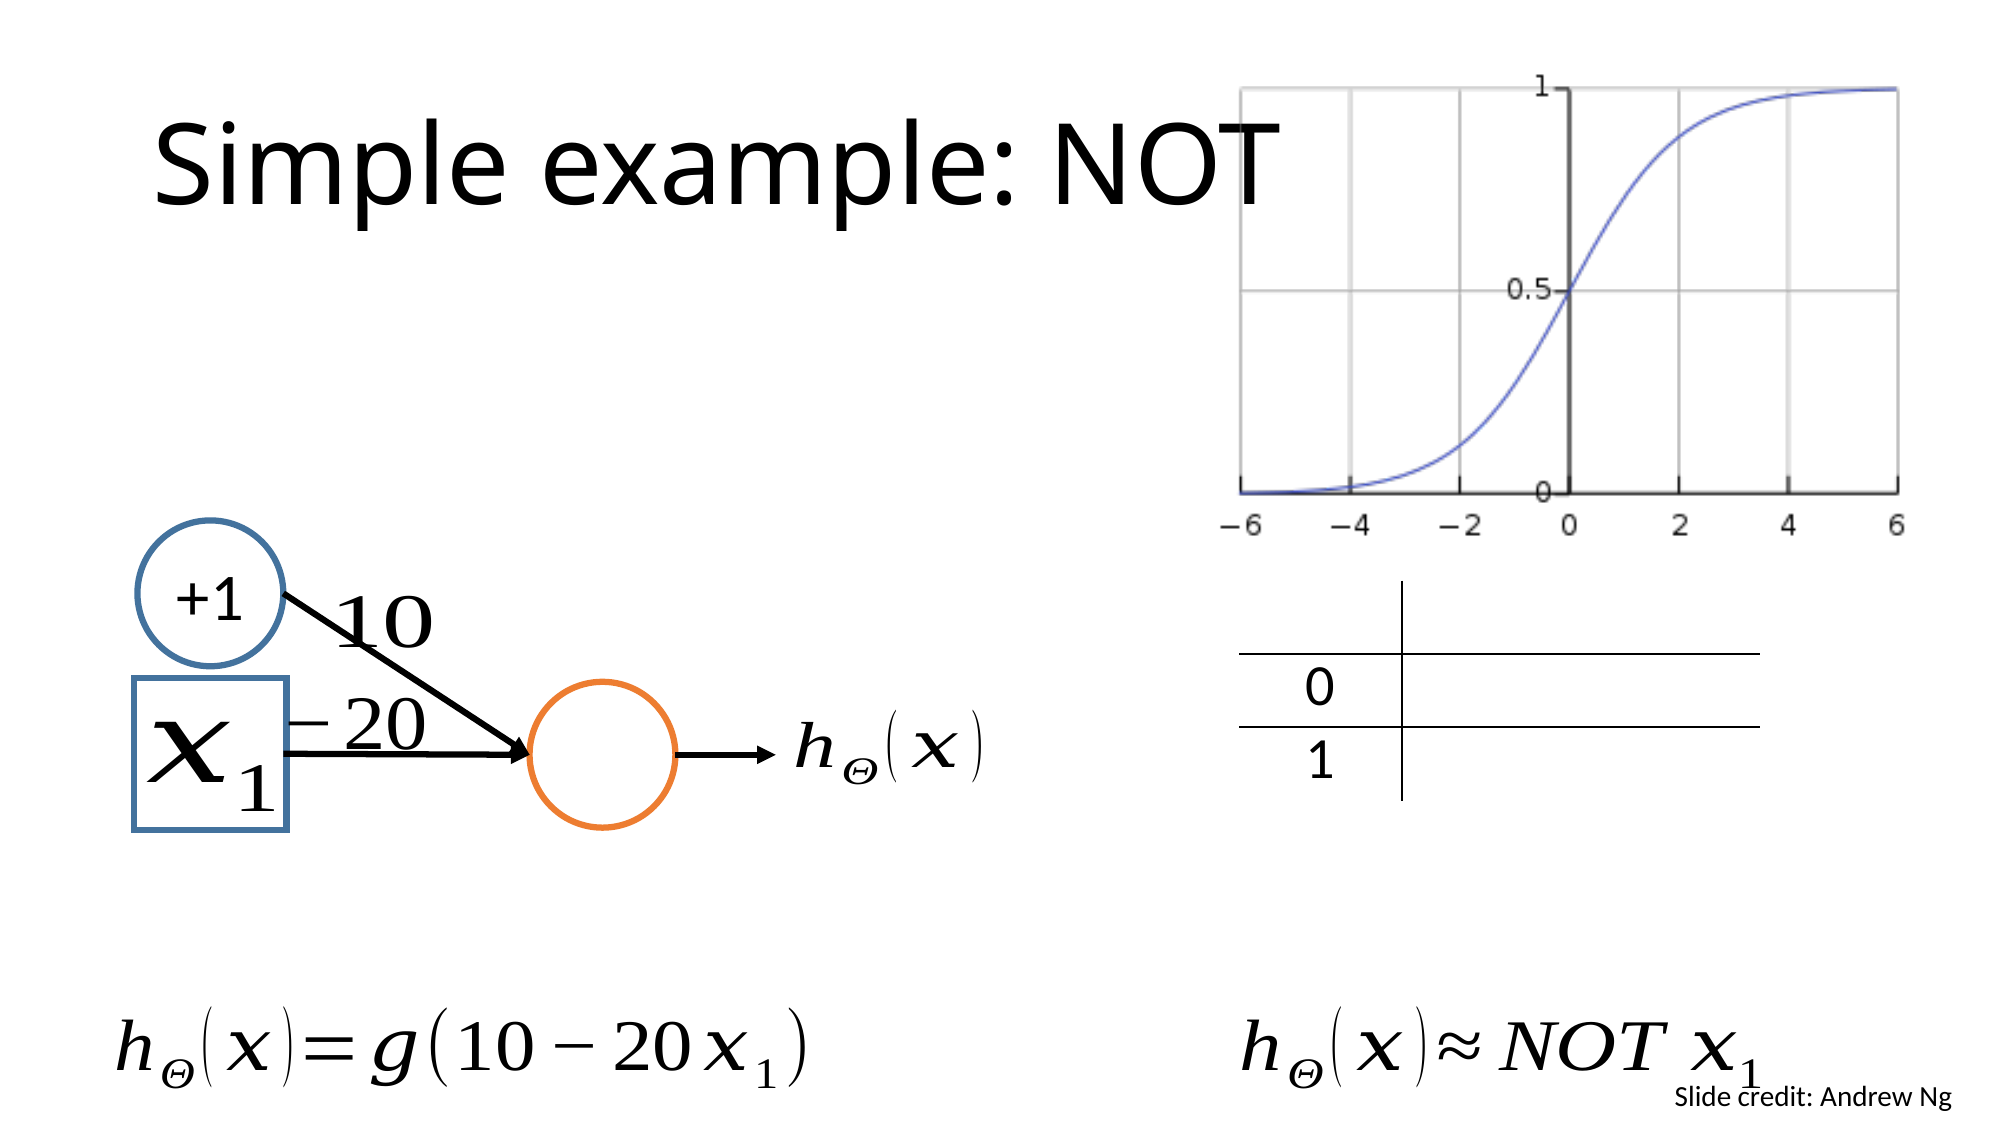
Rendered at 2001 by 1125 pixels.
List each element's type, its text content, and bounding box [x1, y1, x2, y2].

text_box [528, 680, 677, 829]
text_box +1 [136, 519, 285, 668]
title Simple example: NOT [137, 59, 1192, 278]
picture [1192, 59, 1947, 562]
footer Slide credit: Andrew Ng [1633, 1065, 2000, 1125]
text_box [283, 593, 530, 753]
